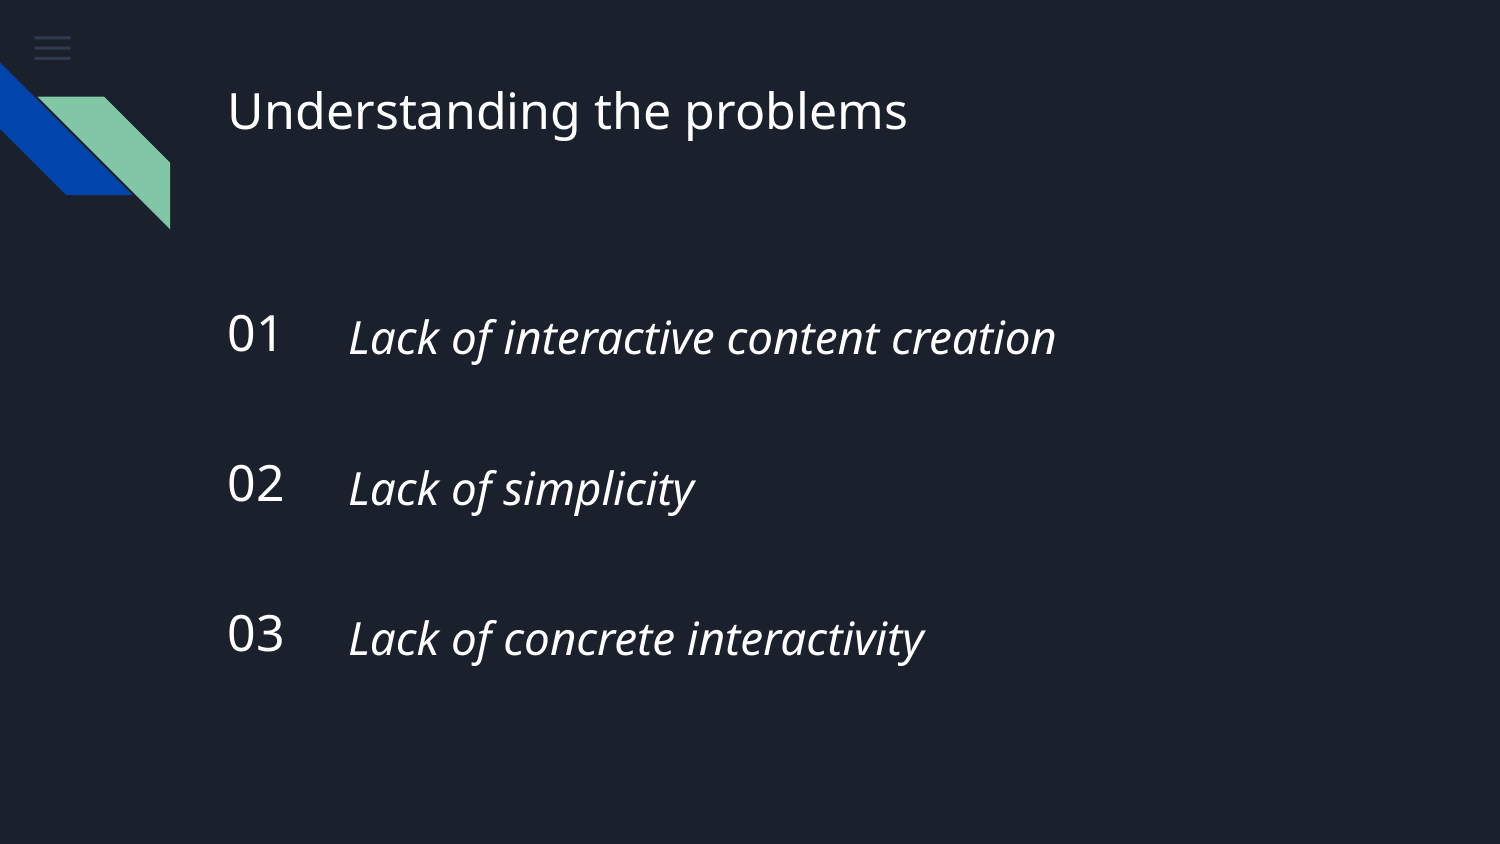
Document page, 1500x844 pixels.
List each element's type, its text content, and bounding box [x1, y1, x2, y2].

title Understanding the problems [212, 64, 1368, 215]
text_box 02 [212, 436, 333, 569]
text_box 01 [212, 286, 333, 419]
text_box 03 [212, 586, 333, 719]
list Lack of interactive content creation [333, 286, 1298, 419]
list Lack of concrete interactivity [333, 586, 1298, 719]
list Lack of simplicity [333, 436, 1298, 569]
